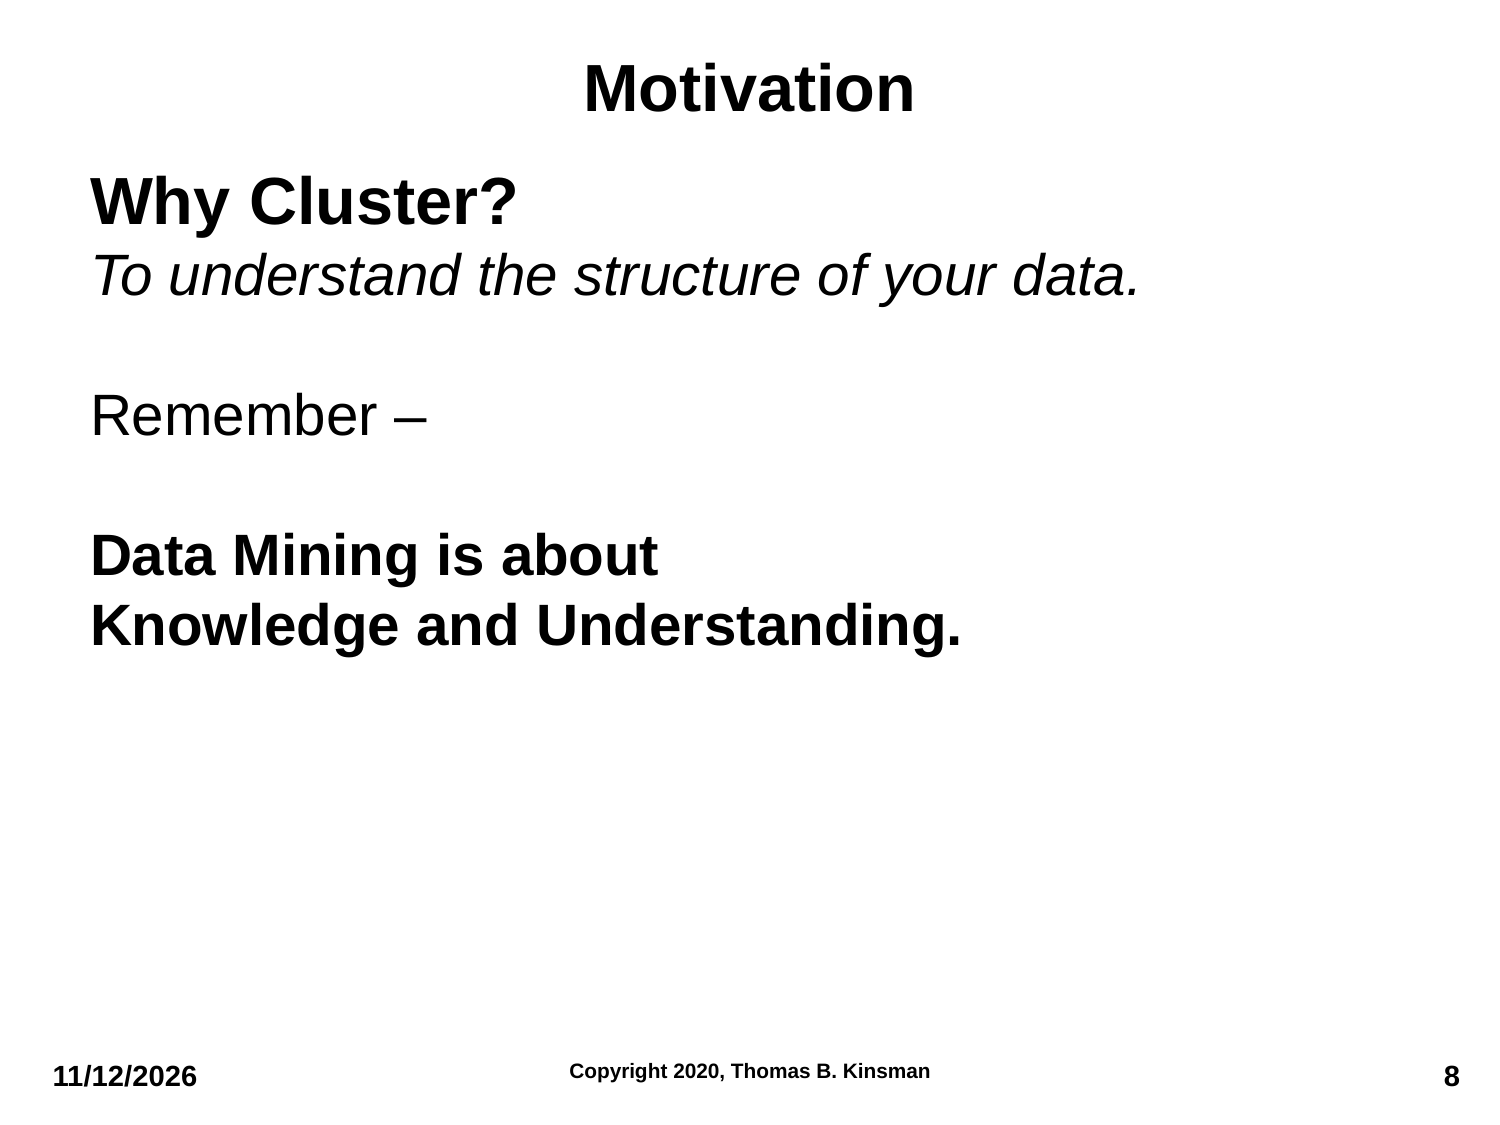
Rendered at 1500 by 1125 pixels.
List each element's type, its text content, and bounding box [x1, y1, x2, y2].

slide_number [37, 1049, 424, 1103]
slide_number 8 [1076, 1049, 1476, 1103]
footer Copyright 2020, Thomas B. Kinsman [424, 1049, 1076, 1103]
title Motivation [75, 45, 1425, 125]
list Why Cluster? To understand the structure of your data. Remember – Data Mining is about Knowledge and Understanding. [75, 149, 1463, 1005]
